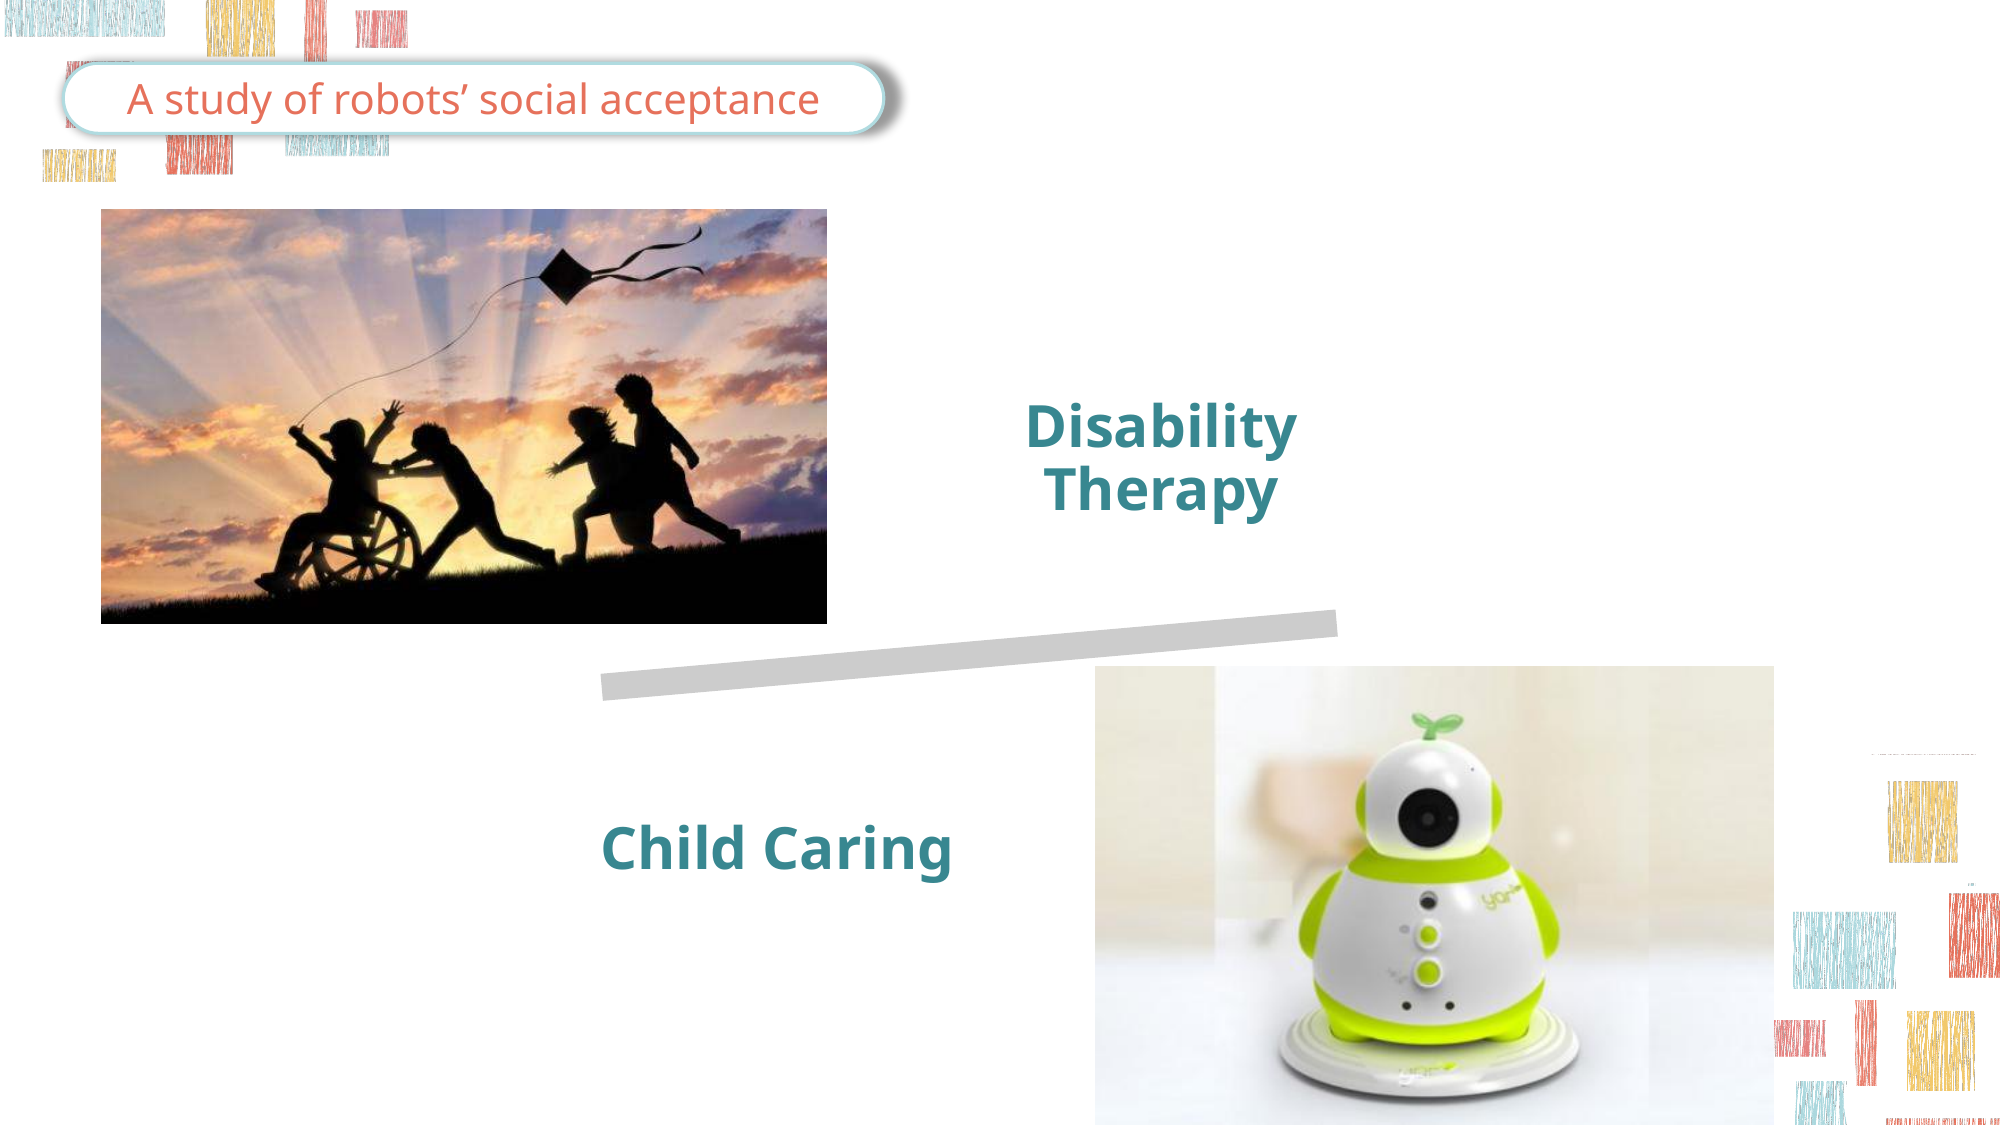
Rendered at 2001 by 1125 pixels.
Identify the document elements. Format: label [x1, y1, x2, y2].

picture [101, 209, 827, 624]
picture [1095, 666, 1774, 1125]
text_box [0, 0, 2000, 1125]
